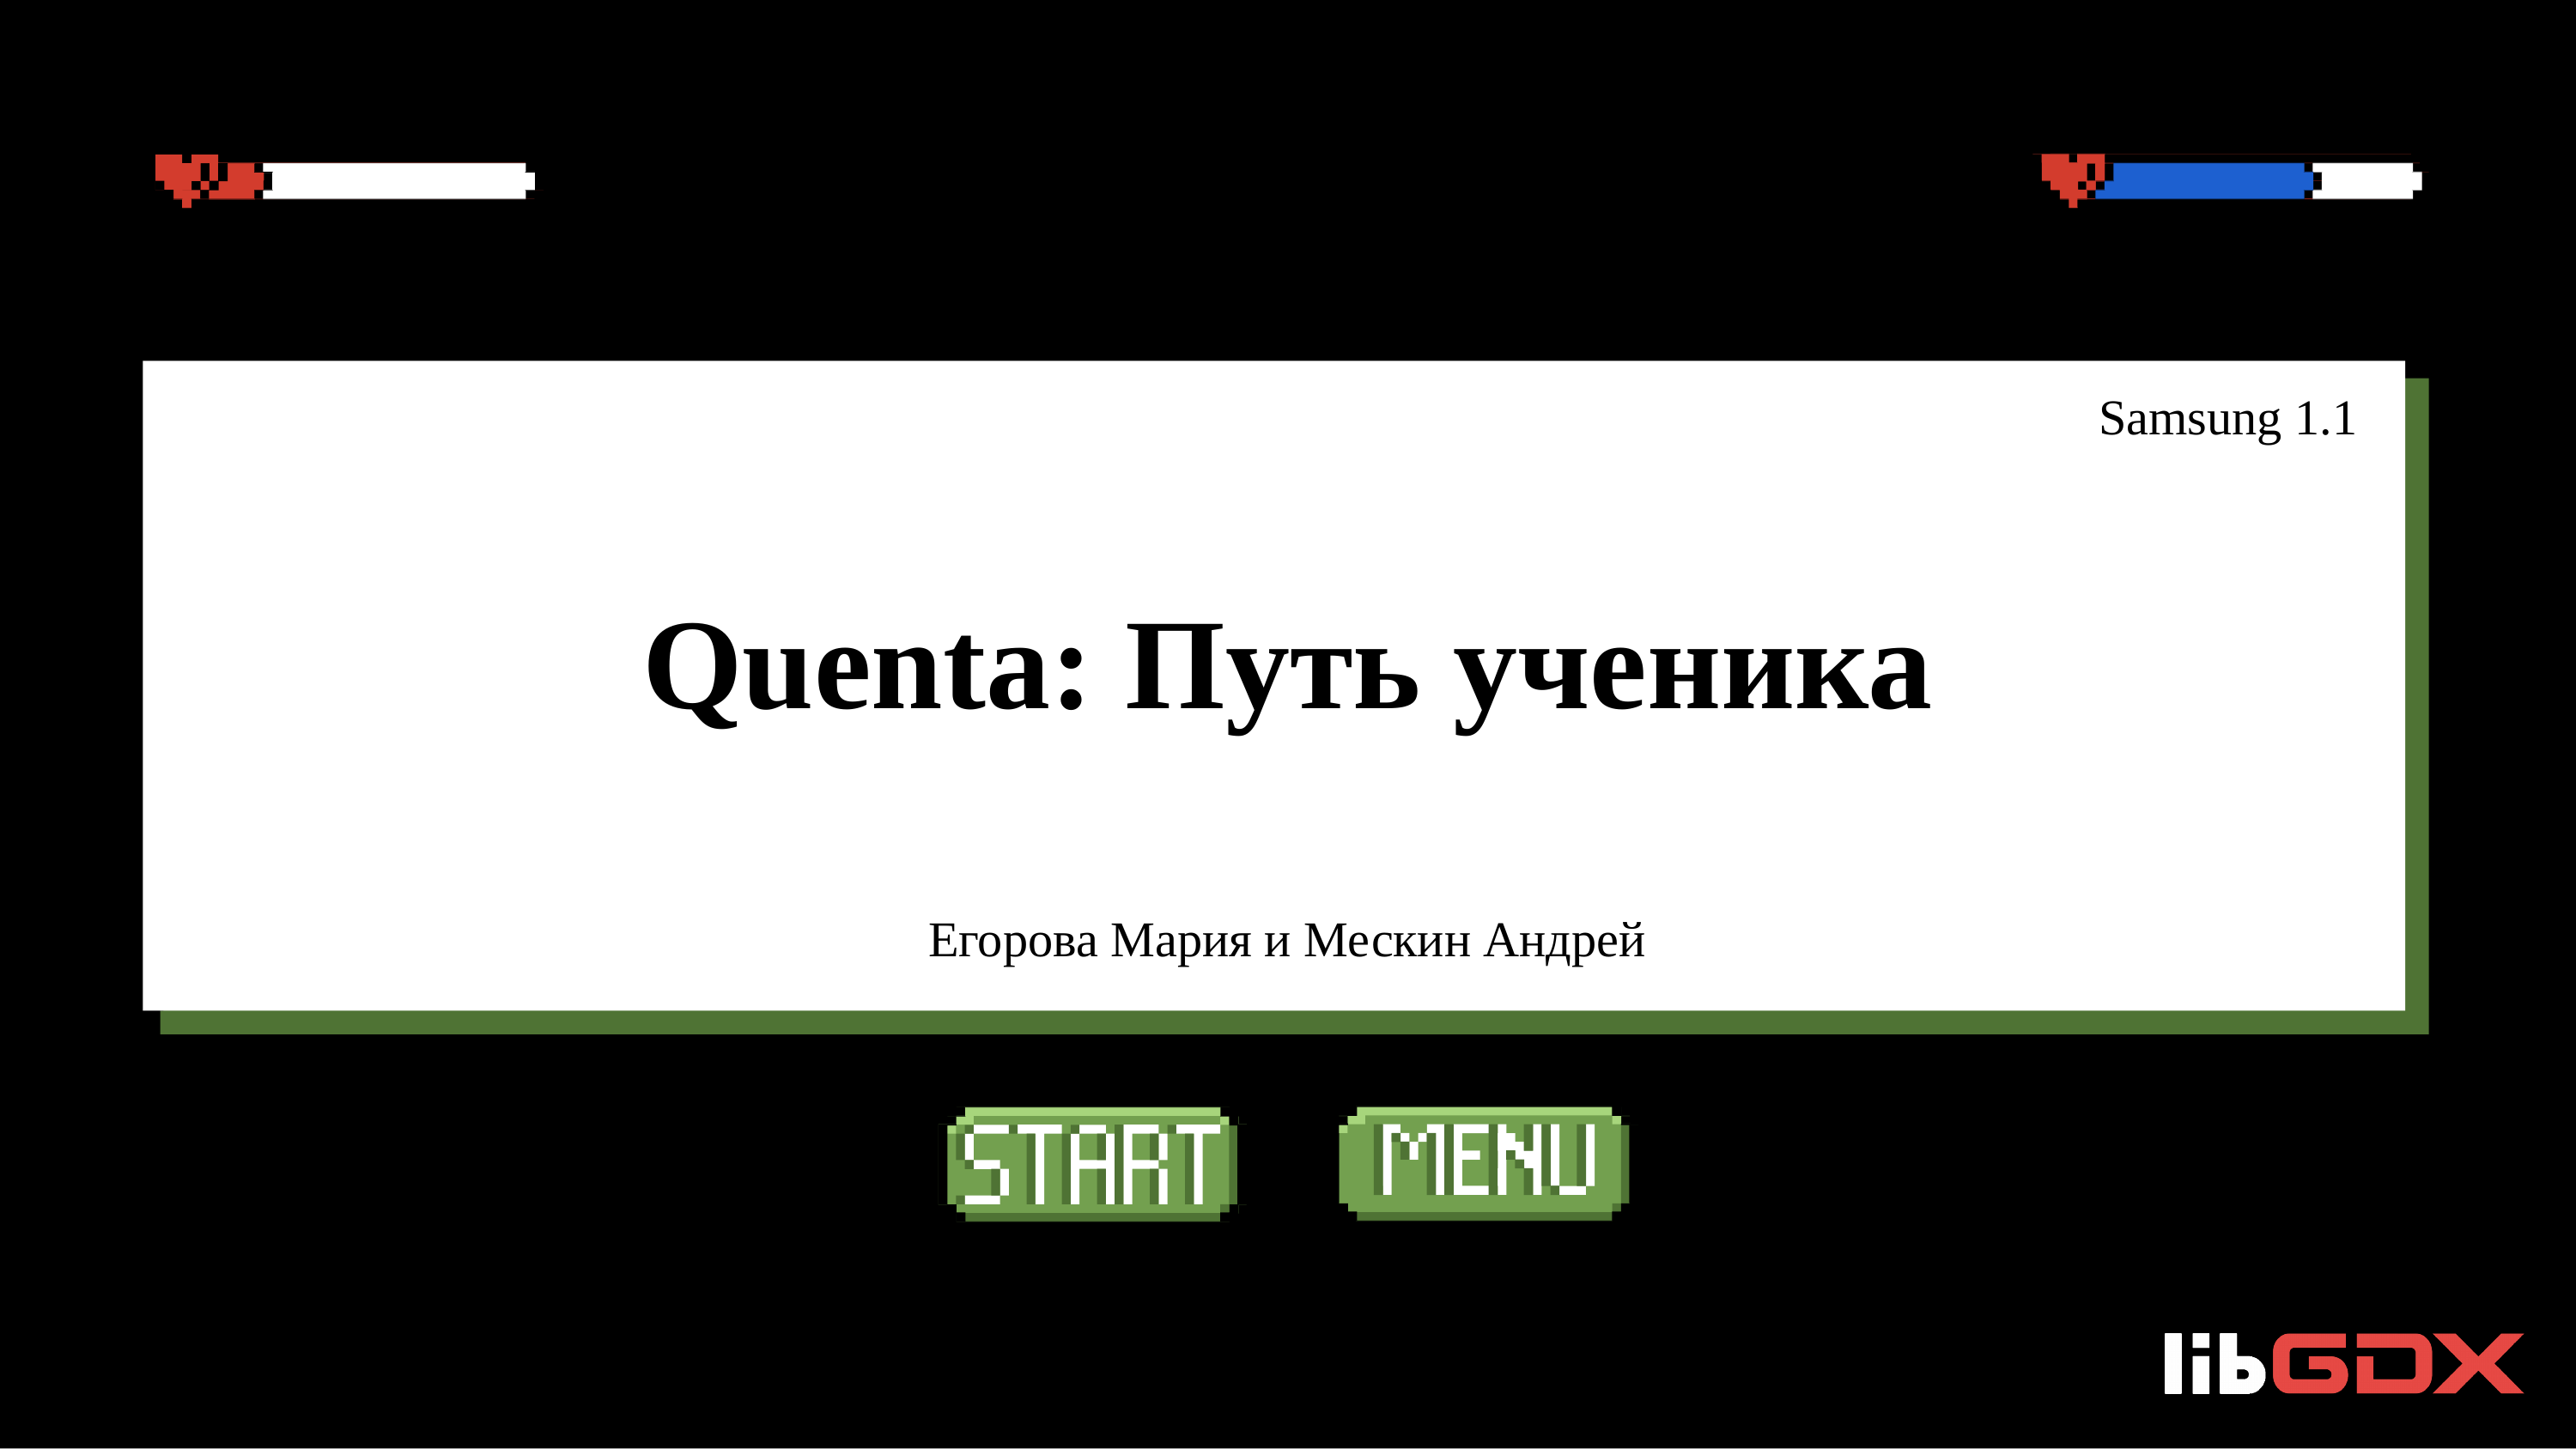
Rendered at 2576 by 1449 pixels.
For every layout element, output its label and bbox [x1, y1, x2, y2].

text_box [938, 1106, 1248, 1222]
text_box [2032, 153, 2432, 209]
text_box [145, 153, 544, 209]
text_box [143, 361, 2430, 1035]
picture [2142, 1302, 2542, 1423]
text_box [1328, 1106, 1639, 1222]
text_box [0, 0, 2576, 1449]
